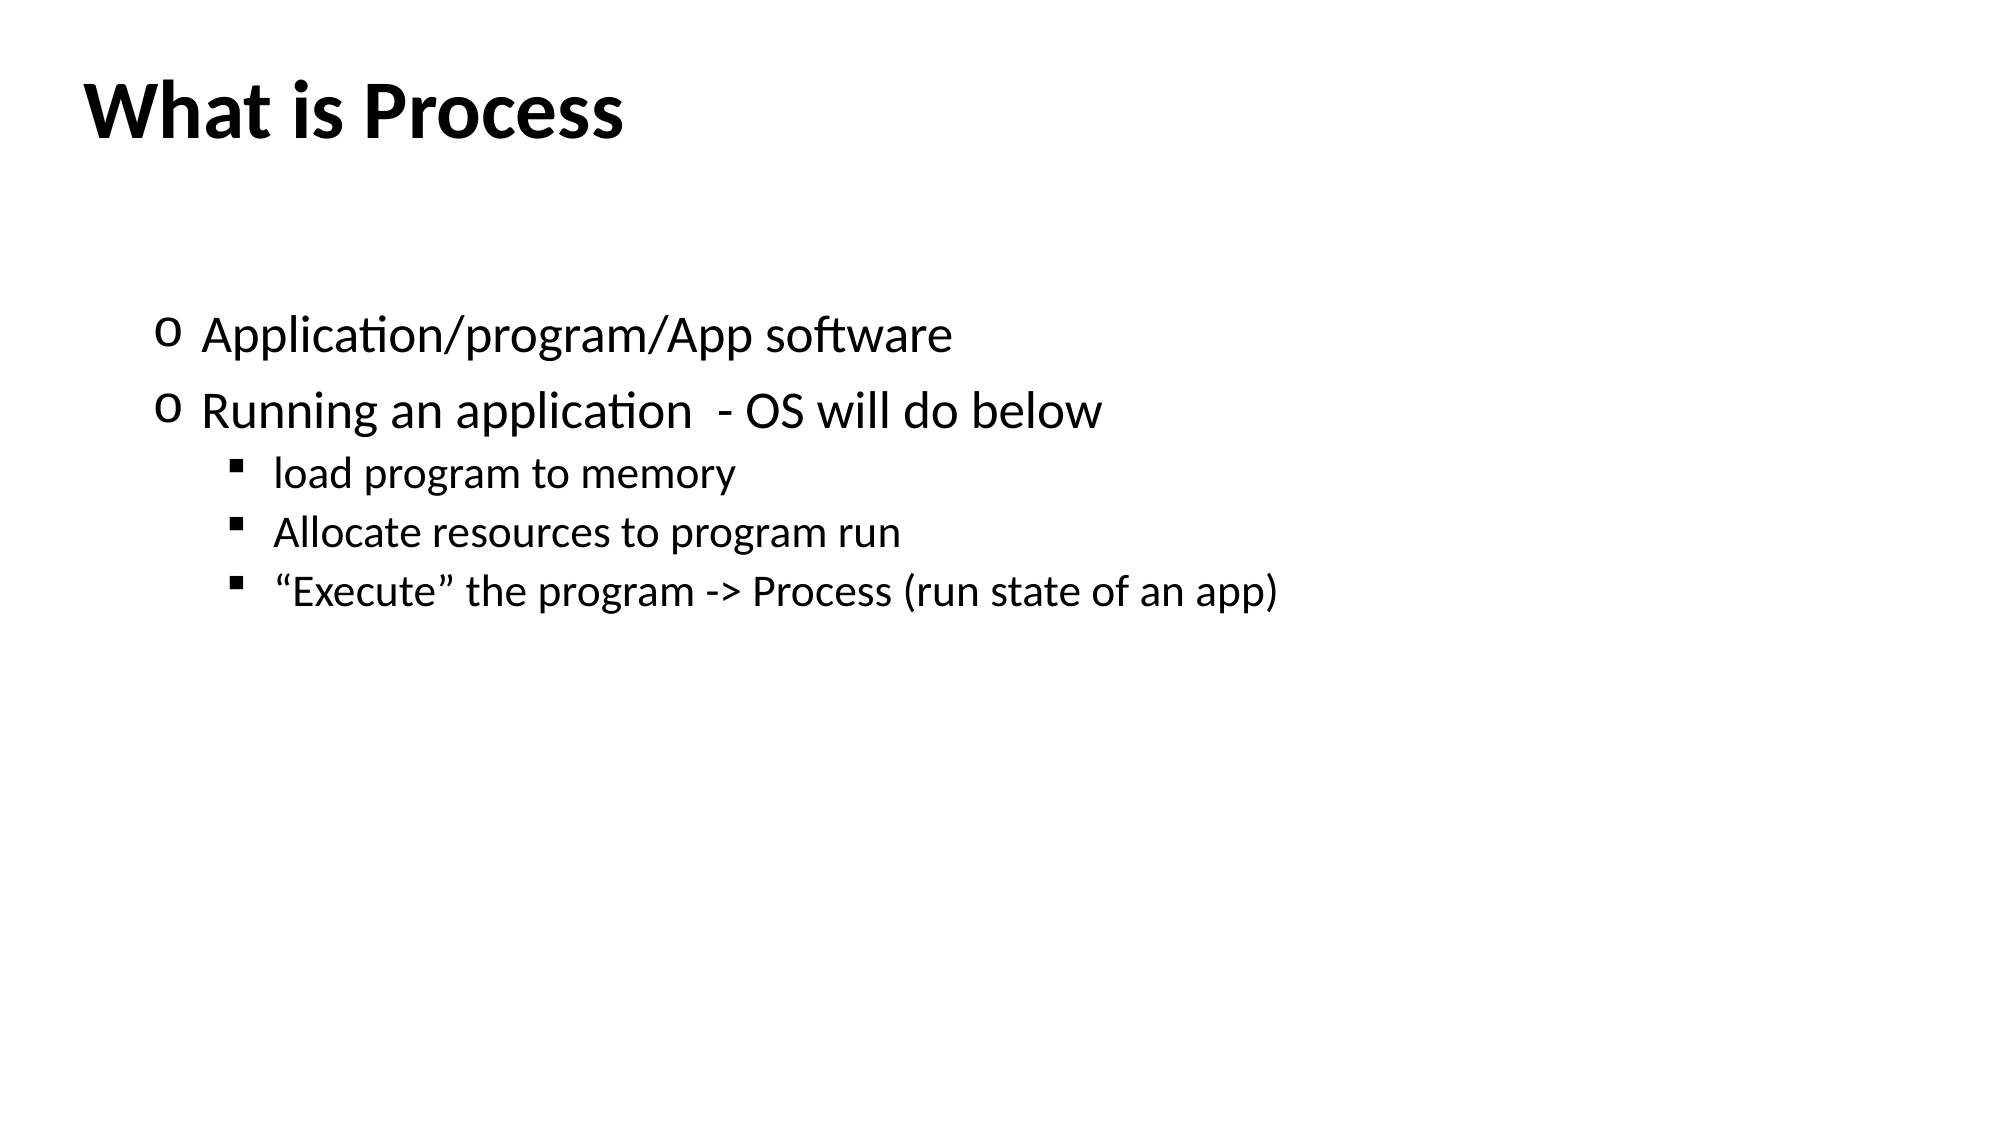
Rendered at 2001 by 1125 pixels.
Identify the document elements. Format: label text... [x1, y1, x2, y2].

list Application/program/App software Running an application - OS will do below load program to memory Allocate resources to program run “Execute” the program -> Process (run state of an app) [137, 299, 1863, 776]
title What is Process [68, 49, 744, 174]
